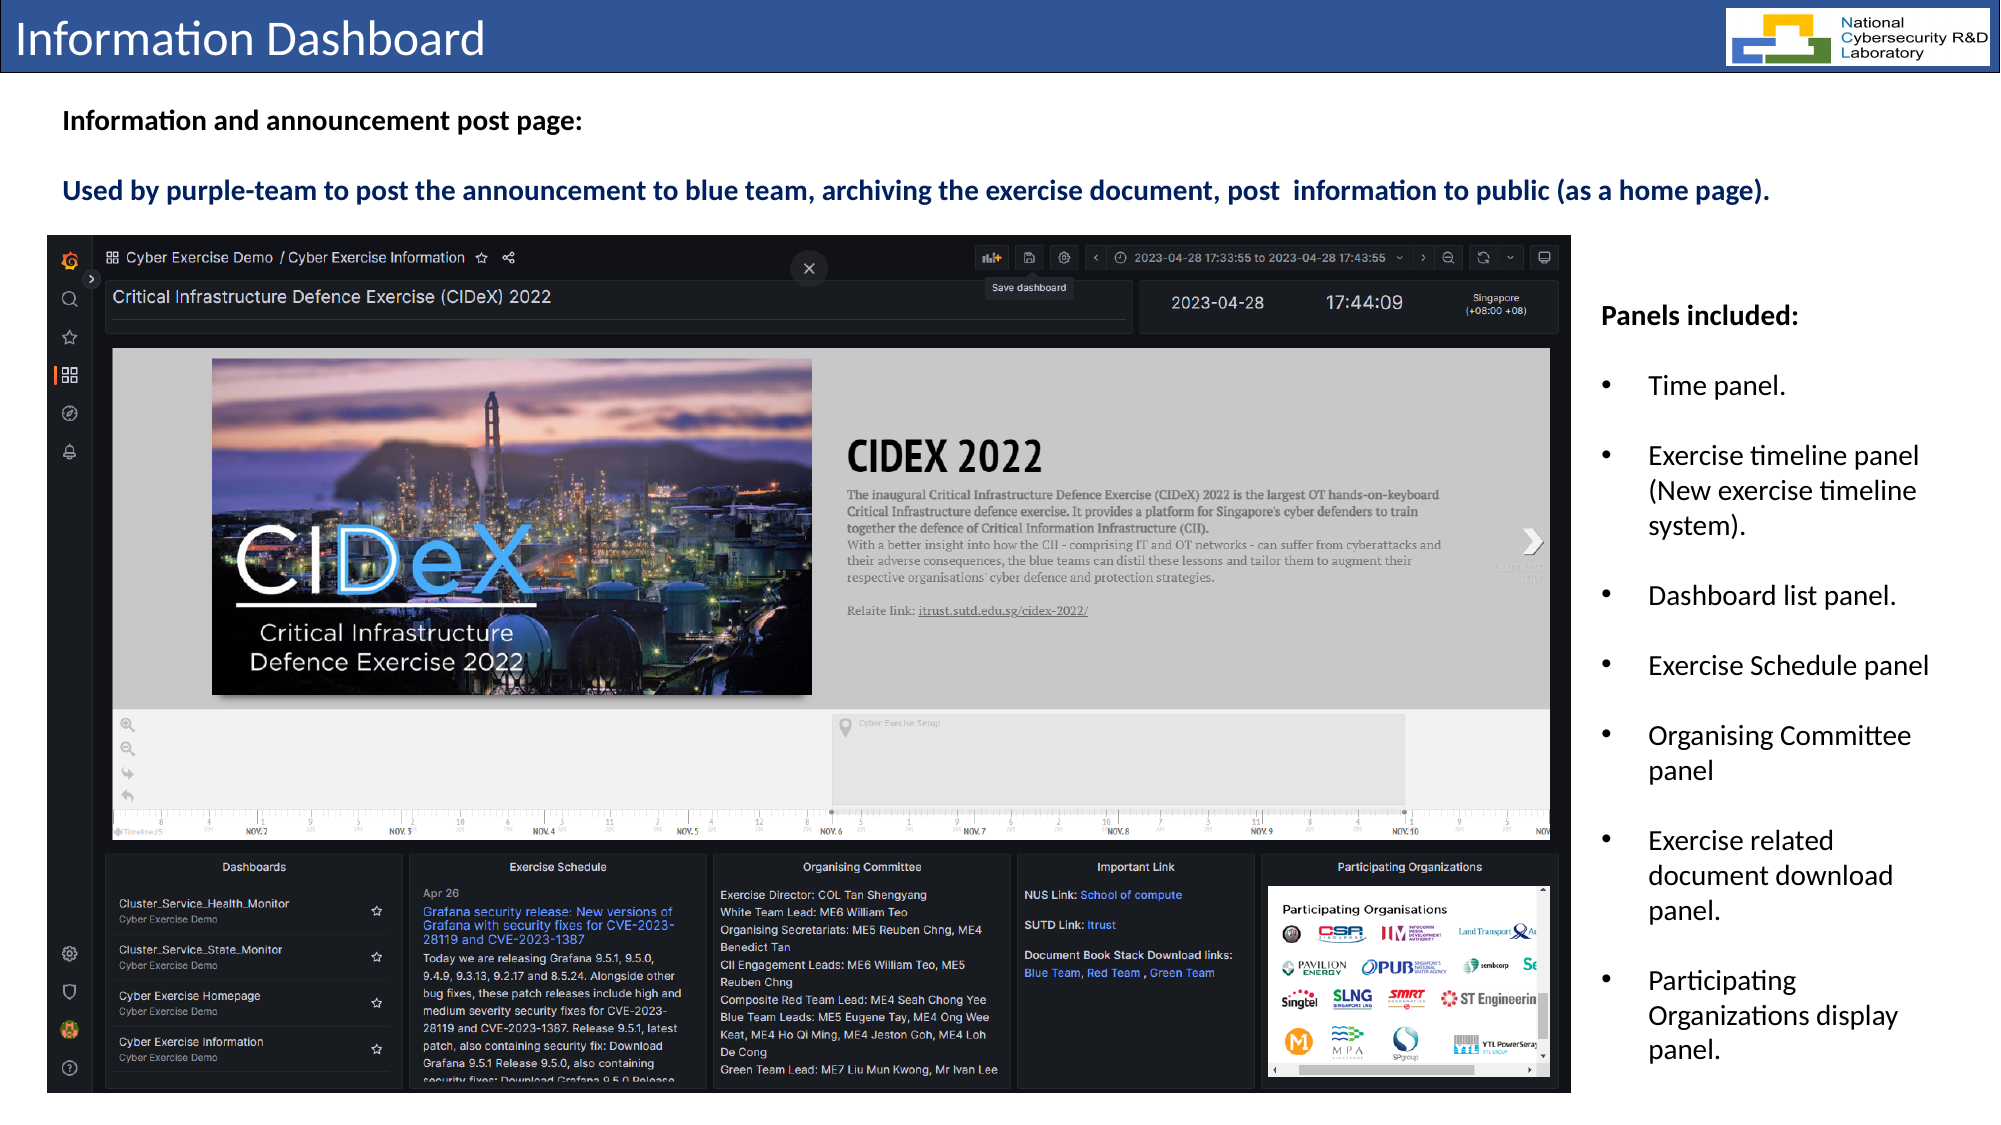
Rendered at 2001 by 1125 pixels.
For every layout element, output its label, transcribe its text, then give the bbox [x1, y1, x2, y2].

text_box Panels included: Time panel. Exercise timeline panel (New exercise timeline system). Dashboard list panel. Exercise Schedule panel Organising Committee panel Exercise related document download panel. Participating Organizations display panel. [1586, 289, 1974, 1074]
text_box Information and announcement post page: Used by purple-team to post the announcement to blue team, archiving the exercise document, post information to public (as a home page). [47, 94, 1803, 214]
picture [47, 235, 1571, 1093]
picture [1726, 8, 1990, 66]
text_box Information Dashboard [0, 0, 2000, 73]
